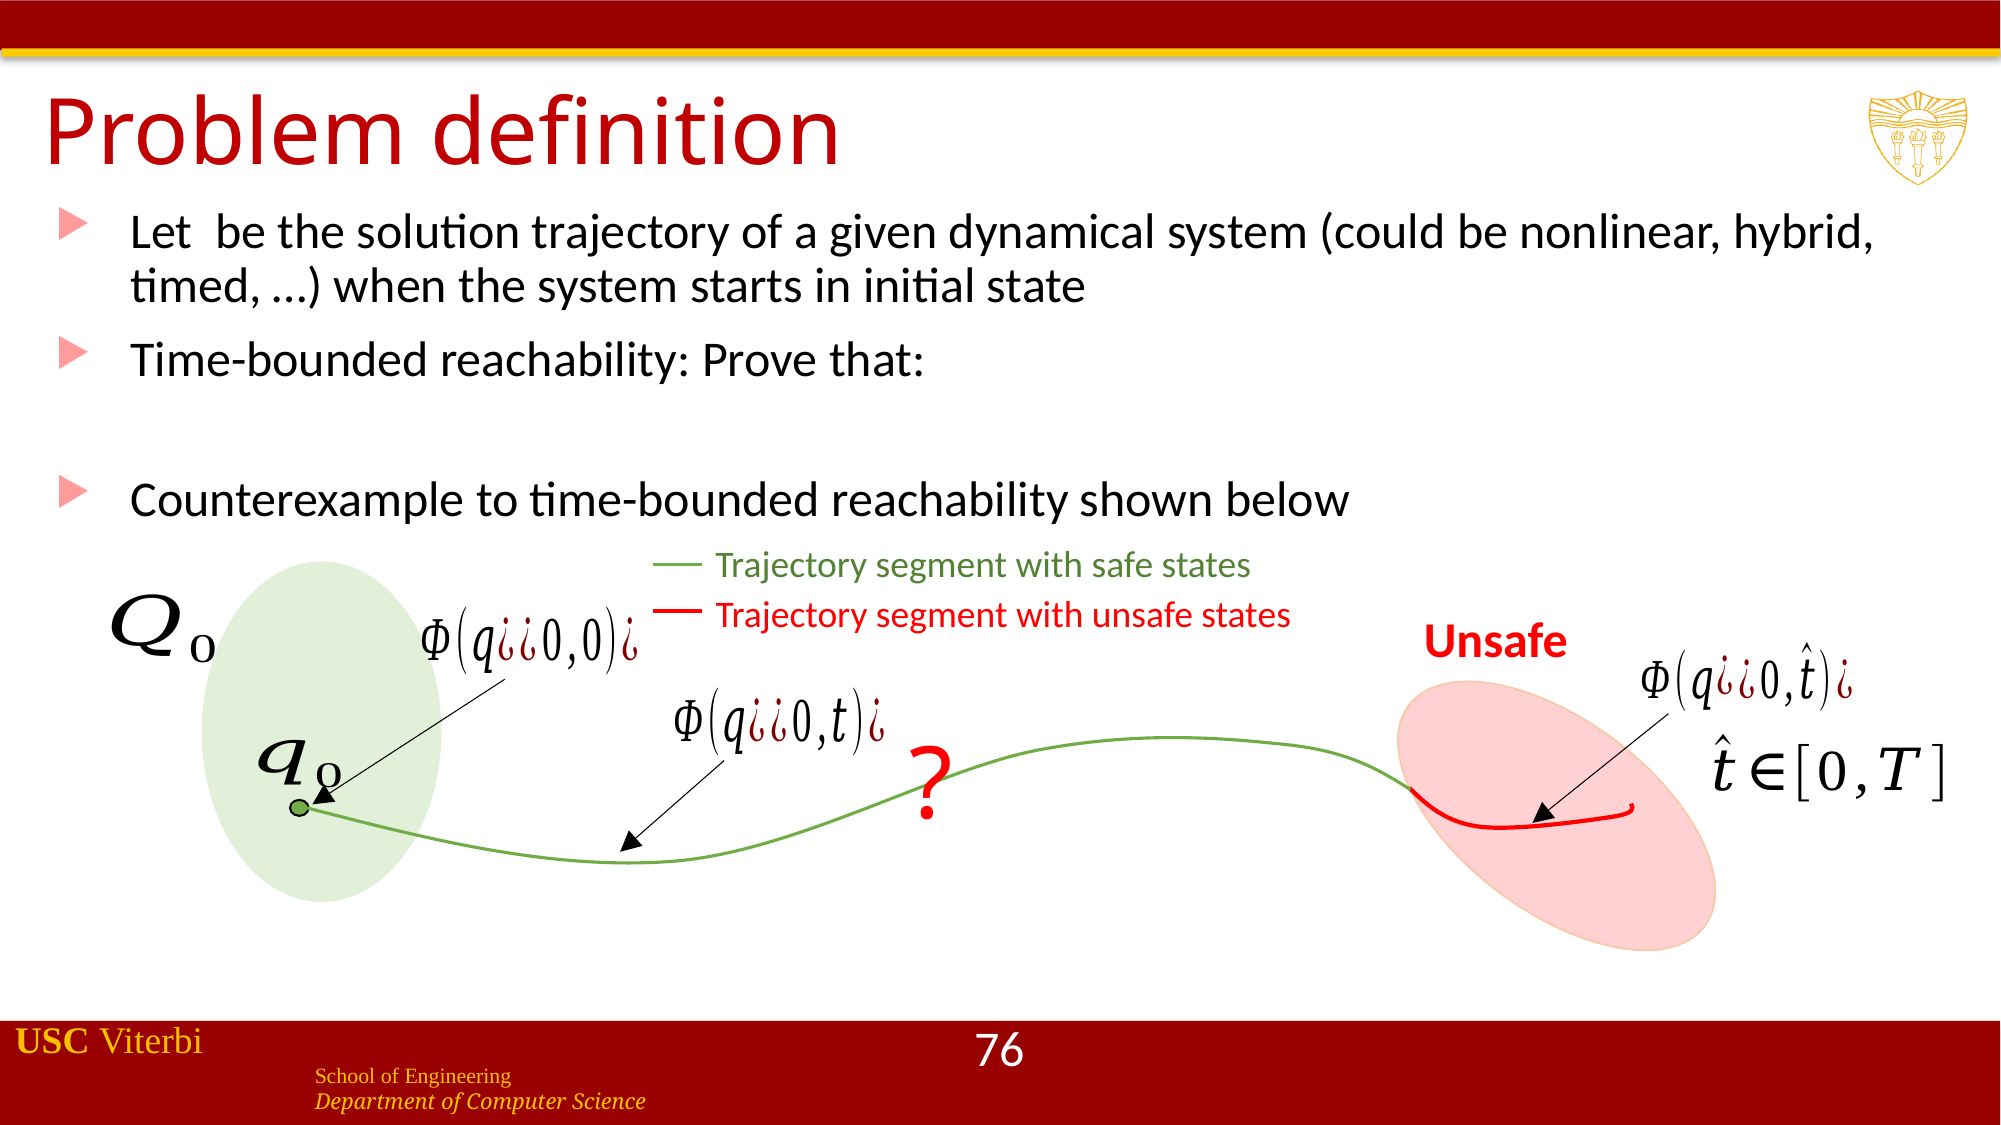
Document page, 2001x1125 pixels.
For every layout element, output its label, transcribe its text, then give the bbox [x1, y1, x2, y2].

text_box [1397, 680, 1576, 796]
text_box [969, 736, 1412, 796]
title Problem definition [27, 70, 1819, 199]
text_box Trajectory segment with safe states [700, 532, 1267, 564]
text_box Unsafe [1408, 599, 1583, 675]
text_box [620, 760, 724, 852]
slide_number 76 [774, 1016, 1225, 1077]
text_box [292, 795, 894, 865]
text_box ? [894, 711, 969, 846]
text_box [201, 561, 436, 902]
text_box [288, 798, 309, 817]
text_box [1409, 789, 1717, 952]
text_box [1532, 713, 1669, 823]
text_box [652, 564, 1310, 643]
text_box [312, 679, 505, 805]
text_box [1410, 788, 1575, 829]
picture [1836, 76, 2000, 199]
